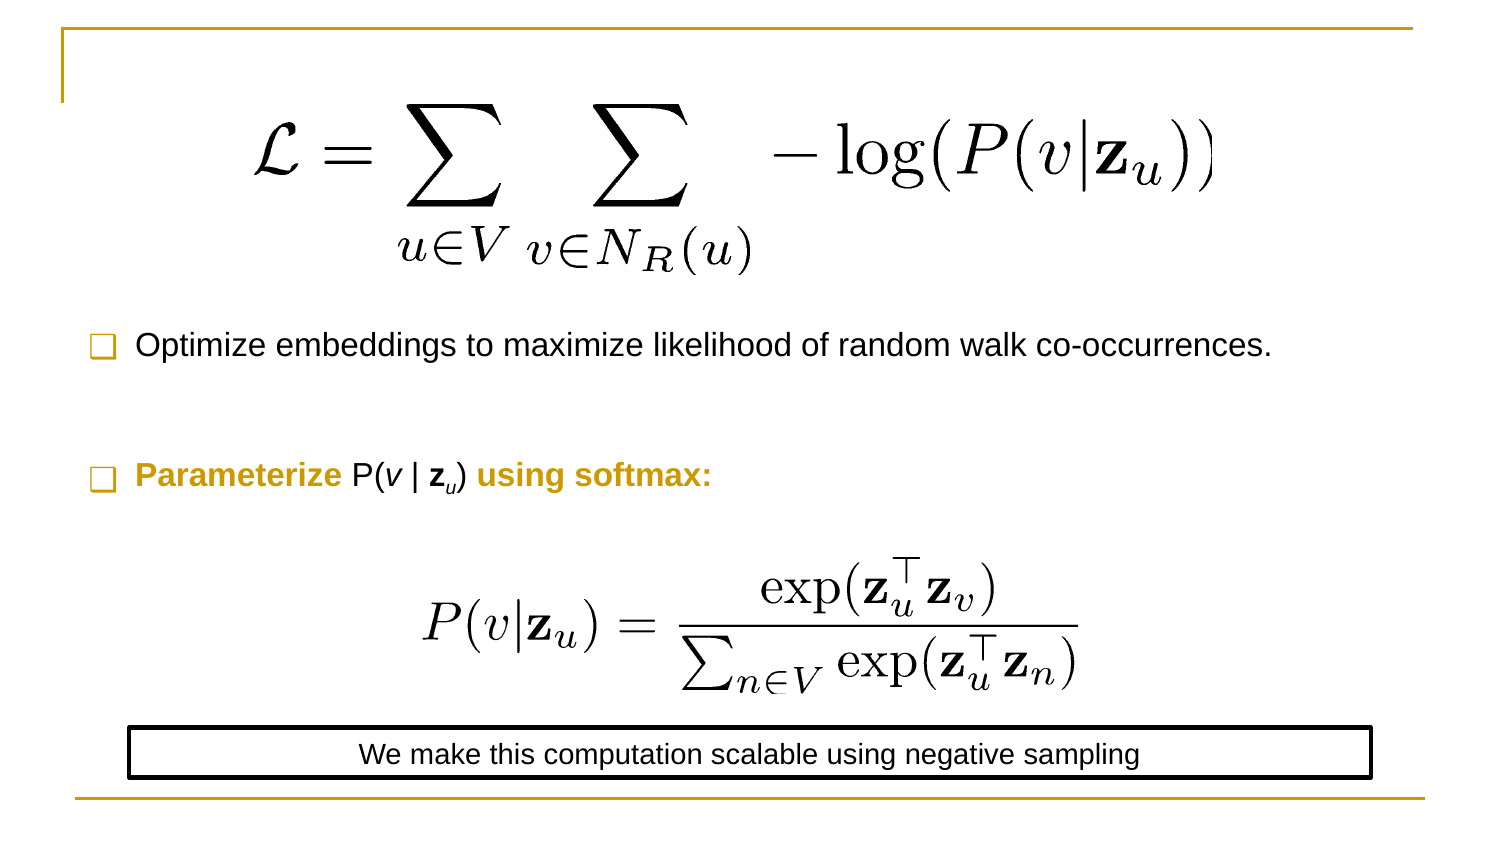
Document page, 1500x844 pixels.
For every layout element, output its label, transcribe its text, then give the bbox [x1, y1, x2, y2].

picture [252, 104, 1212, 275]
picture [422, 555, 1078, 695]
text_box We make this computation scalable using negative sampling [129, 727, 1371, 778]
list Optimize embeddings to maximize likelihood of random walk co-occurrences. Parameterize P(v | zu) using softmax: [74, 76, 1456, 779]
